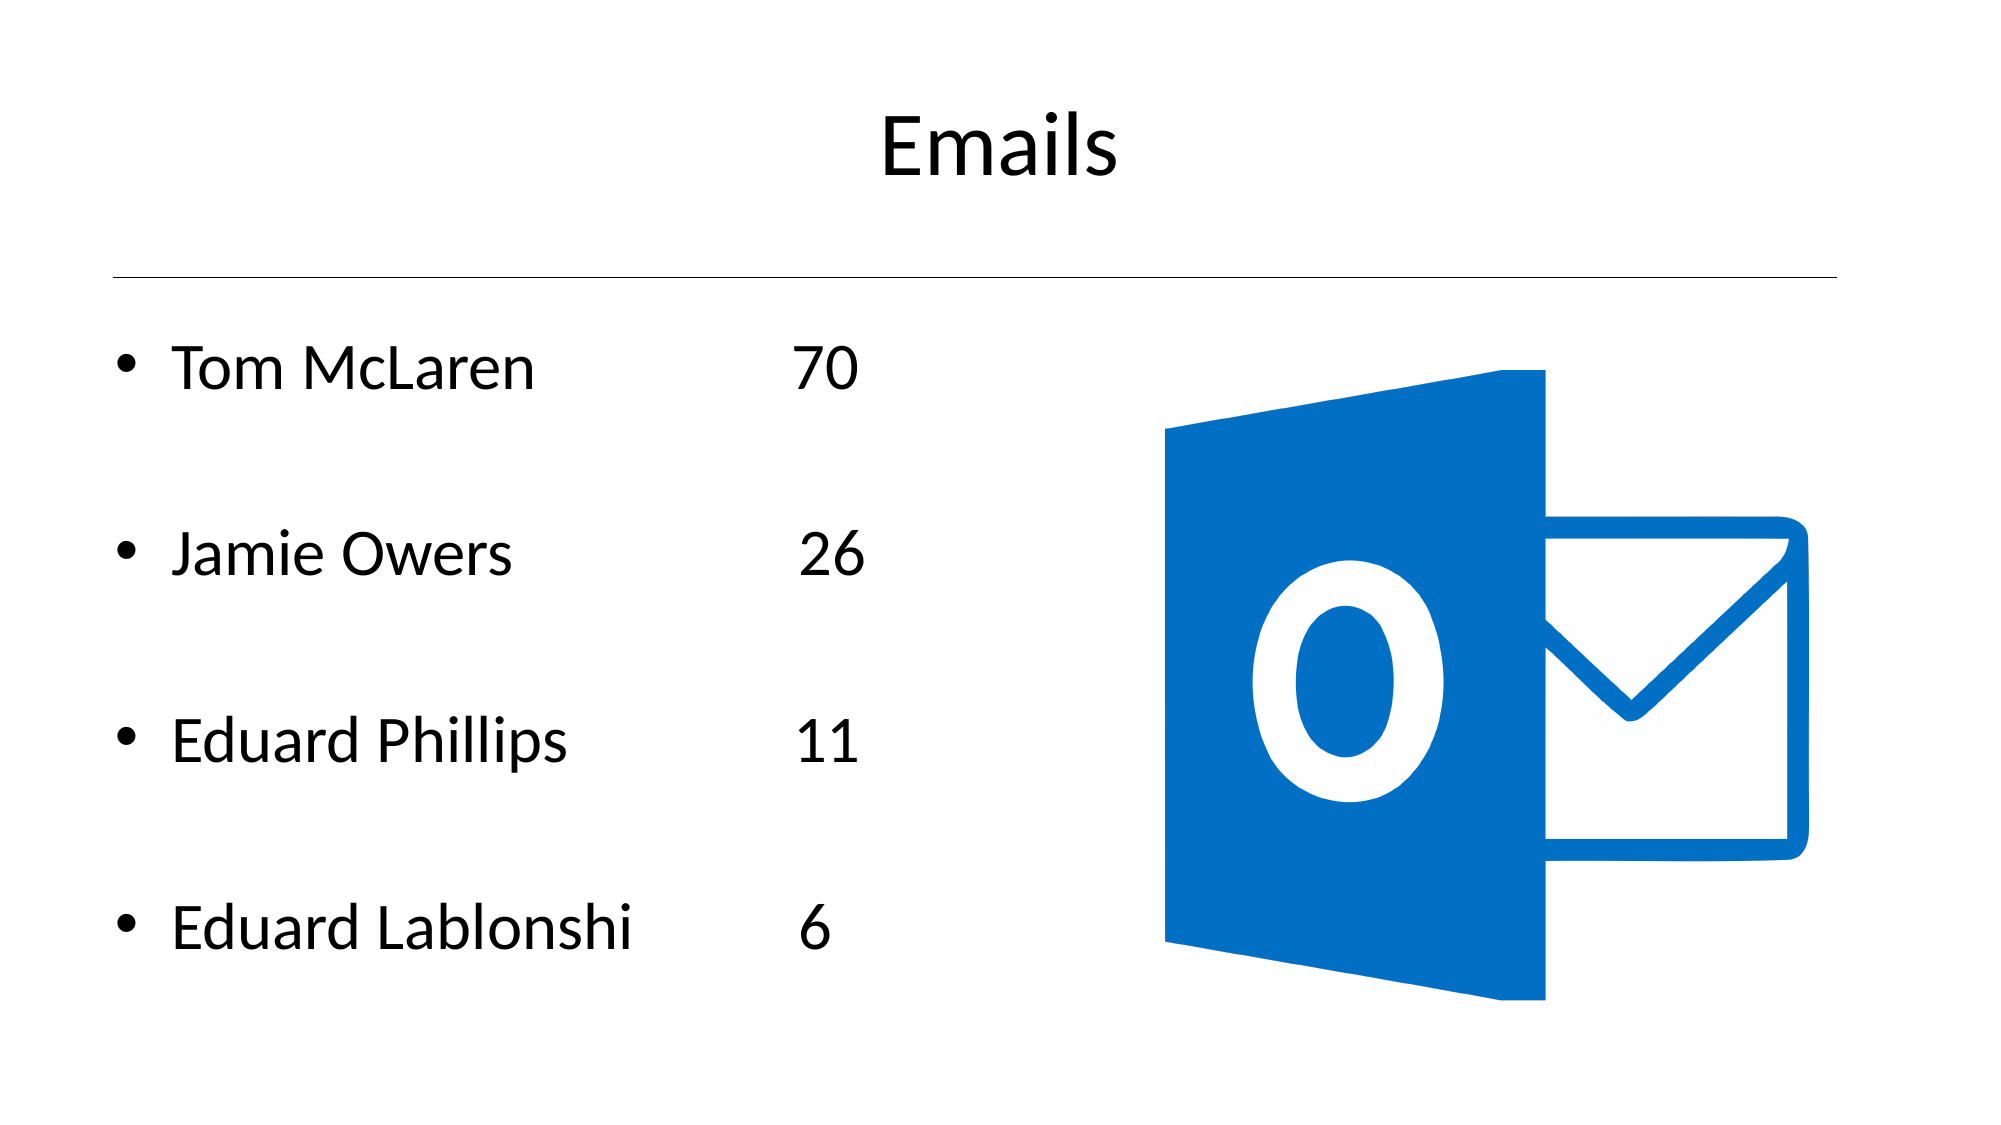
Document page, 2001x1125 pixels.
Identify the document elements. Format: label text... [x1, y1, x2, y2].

list Tom McLaren 70 Jamie Owers 26 Eduard Phillips 11 Eduard Lablonshi 6 [99, 315, 1487, 1058]
title Emails [99, 45, 1900, 233]
picture [1164, 370, 1809, 1003]
